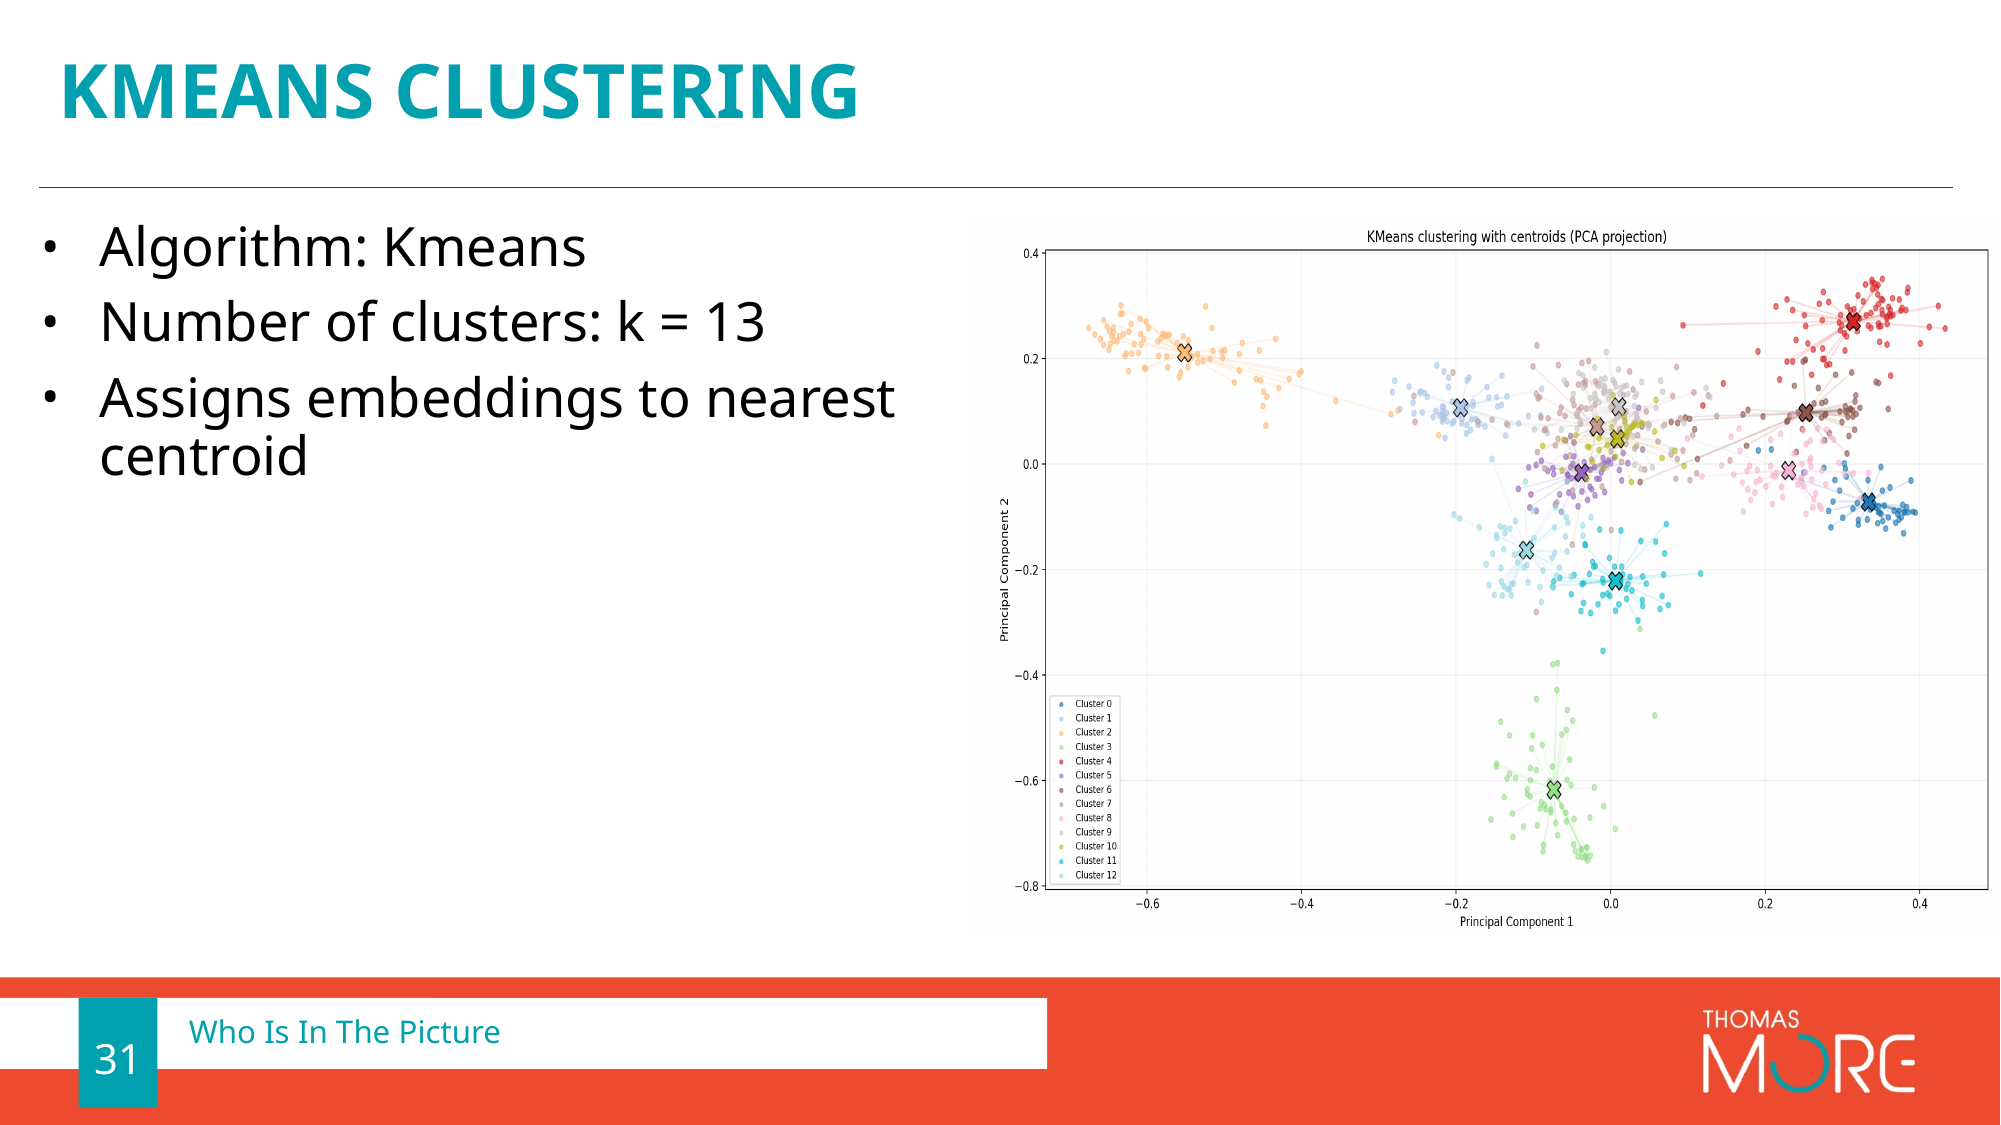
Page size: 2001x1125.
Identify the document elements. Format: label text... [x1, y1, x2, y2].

slide_number 31 [78, 998, 158, 1108]
picture [968, 219, 2000, 936]
list Algorithm: Kmeans Number of clusters: k = 13 Assigns embeddings to nearest centroid [0, 219, 969, 966]
title Kmeans clustering [0, 0, 2000, 188]
picture [1673, 980, 1944, 1122]
footer Who Is In The Picture [165, 998, 1048, 1069]
